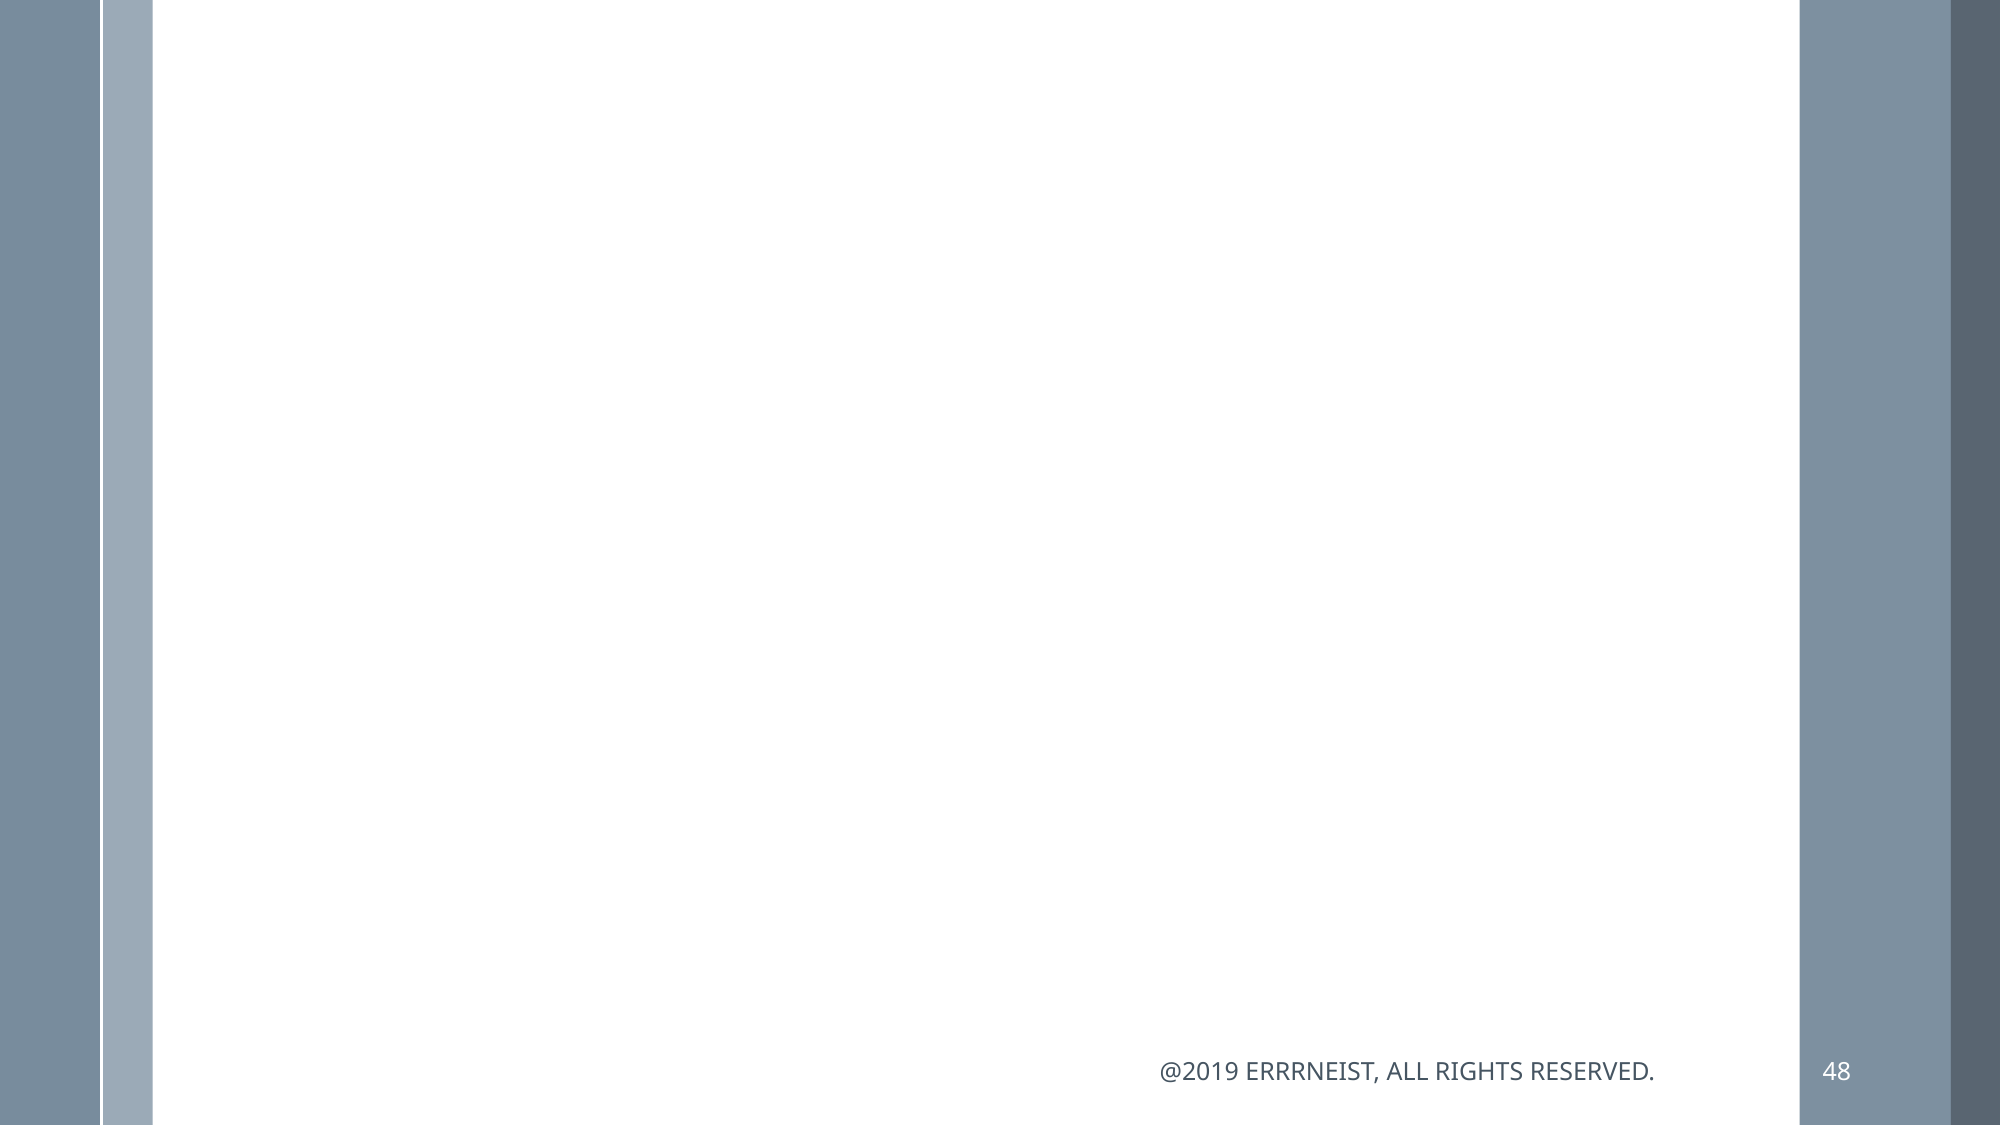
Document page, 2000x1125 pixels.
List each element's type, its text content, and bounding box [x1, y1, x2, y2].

footer @2019 errrneist, All rights reserved. [1082, 1042, 1734, 1103]
slide_number 48 [1766, 1042, 1867, 1103]
